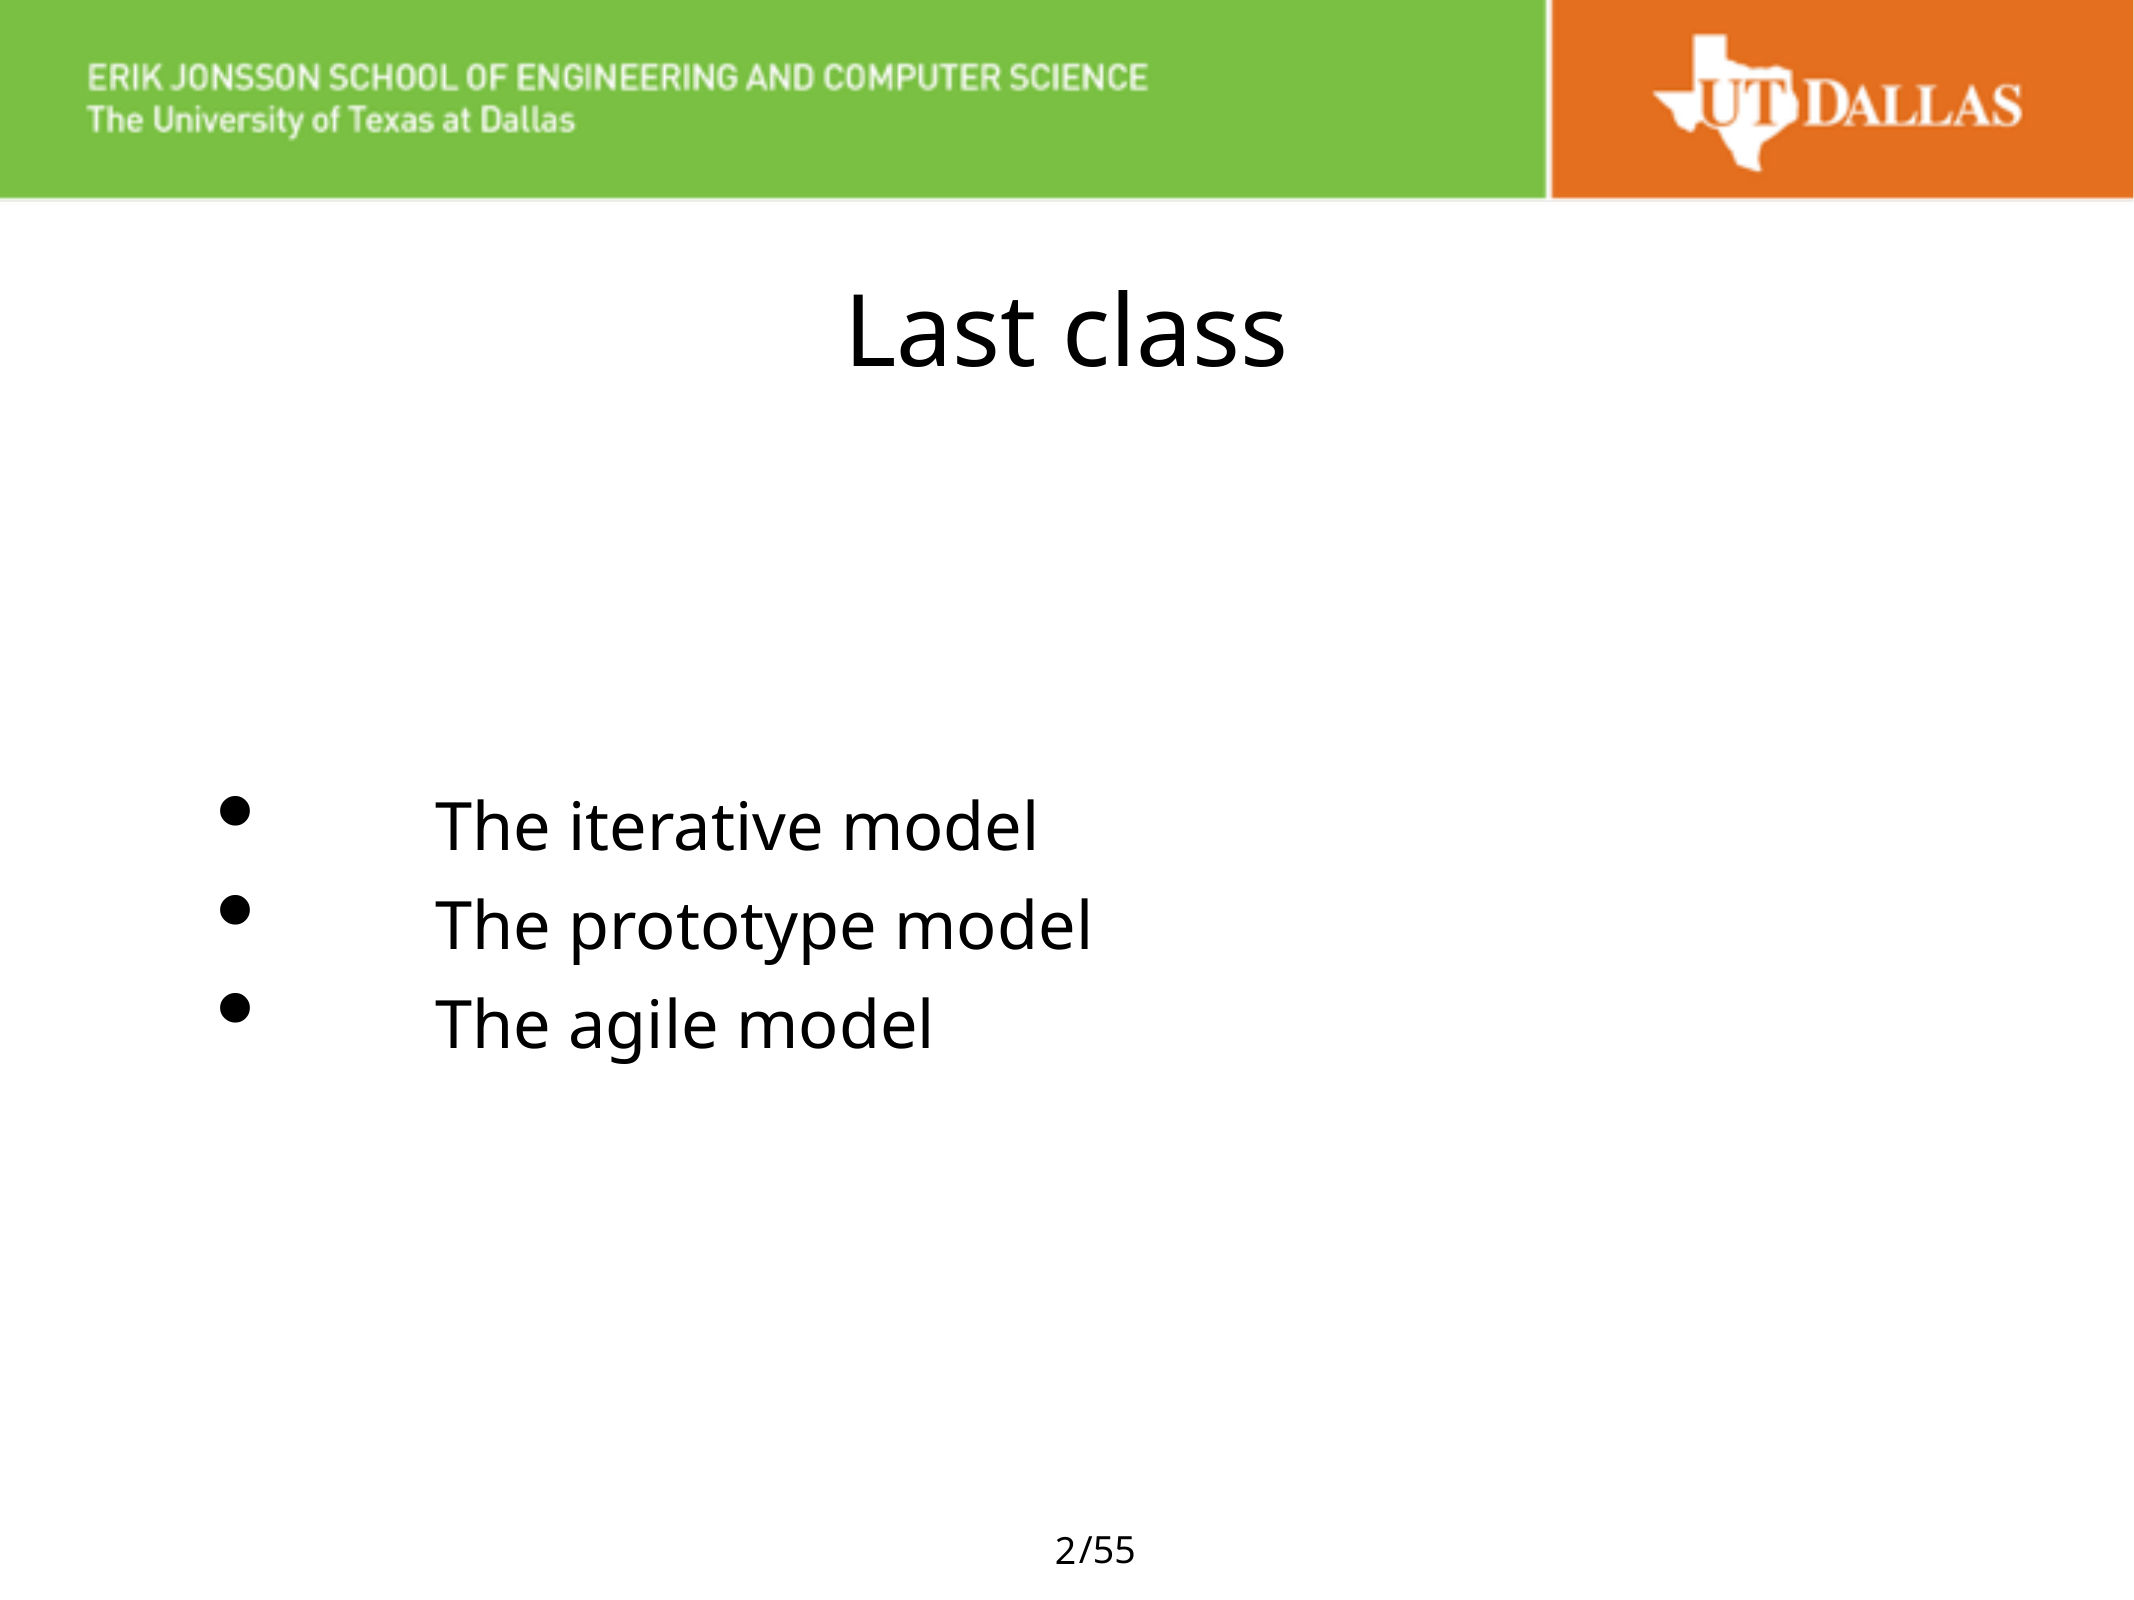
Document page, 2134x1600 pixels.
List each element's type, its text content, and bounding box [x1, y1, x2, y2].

title Last class [207, 157, 1926, 453]
slide_number 2 [1036, 1518, 1095, 1580]
list The iterative model The prototype model The agile model [207, 453, 1926, 1393]
picture [0, 0, 2134, 205]
